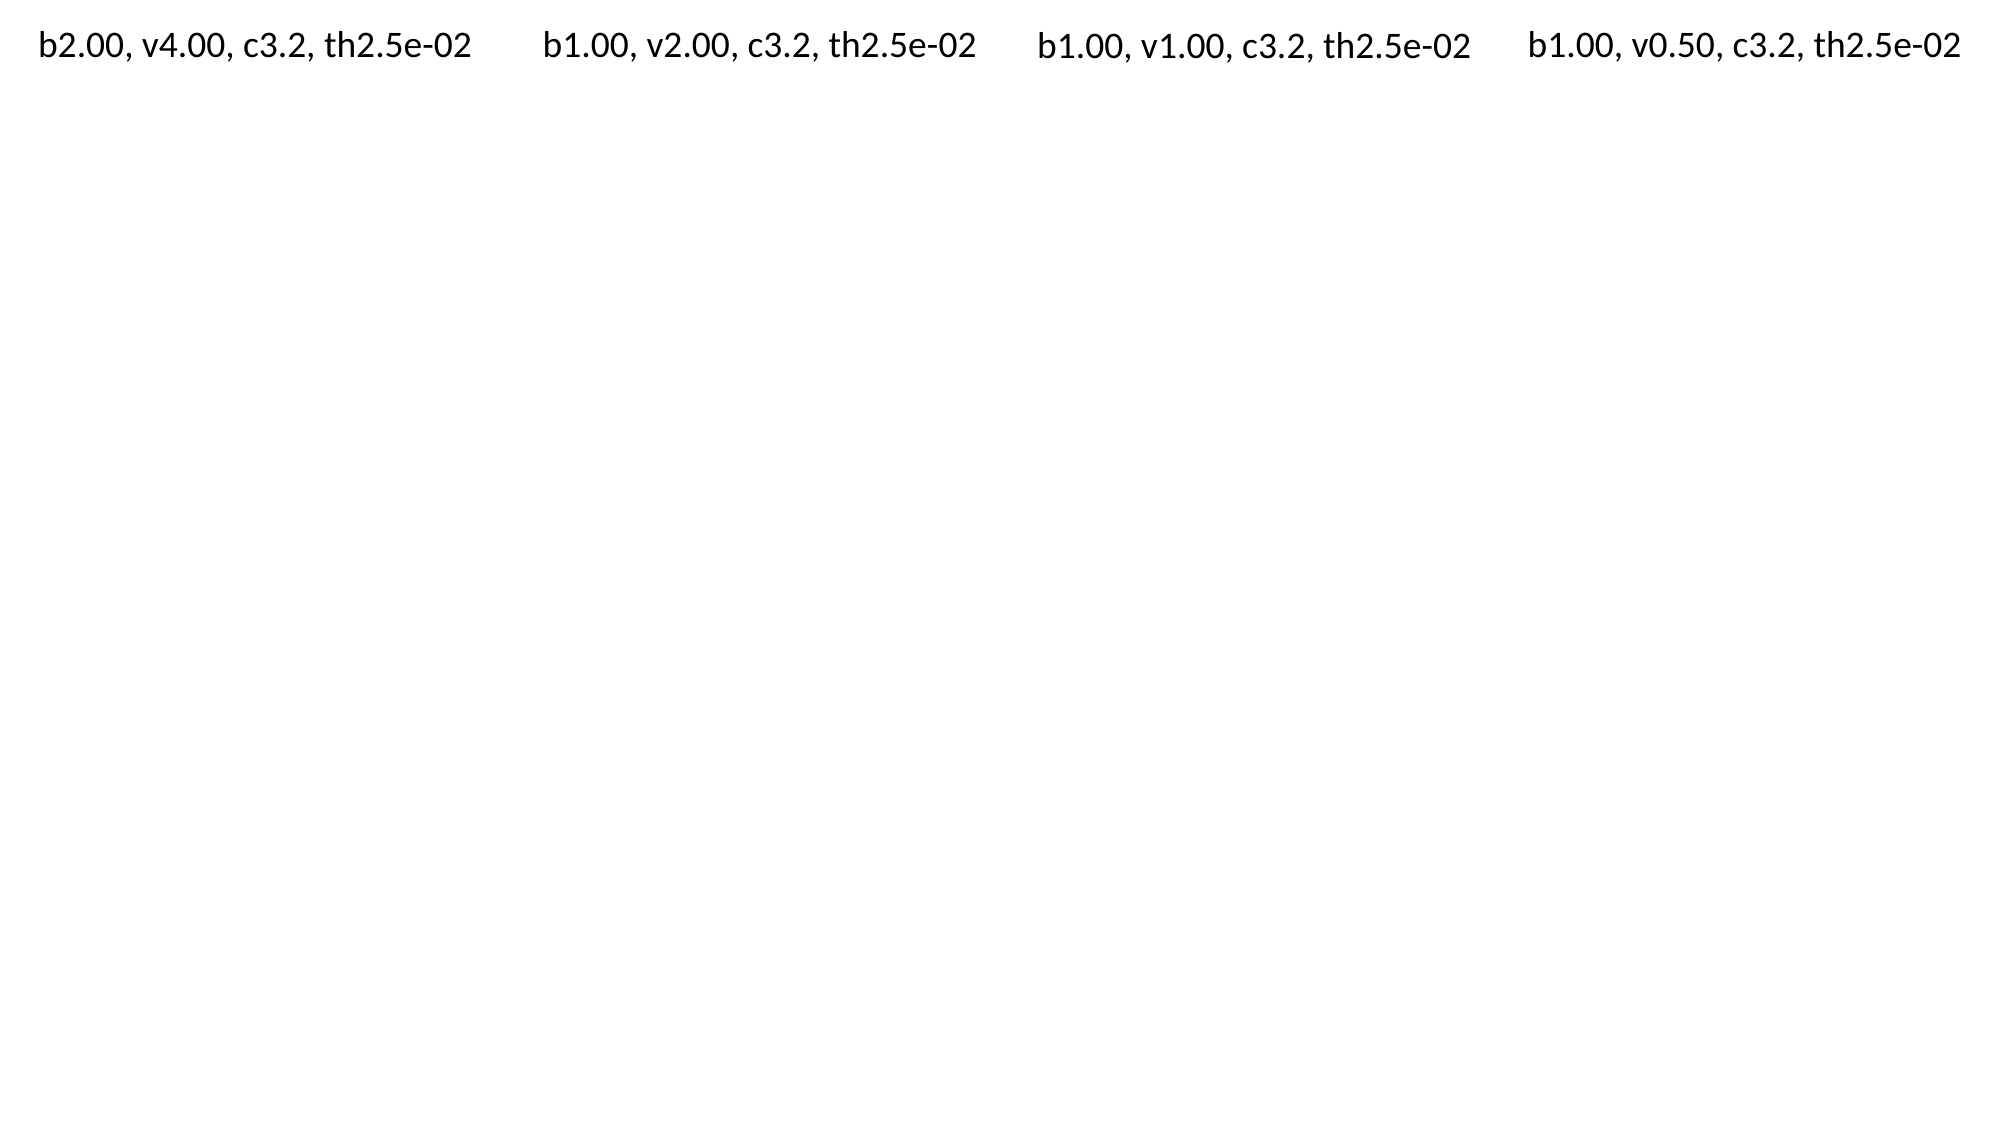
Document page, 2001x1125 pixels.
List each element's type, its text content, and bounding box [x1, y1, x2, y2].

text_box b2.00, v4.00, c3.2, th2.5e-02 [0, 12, 542, 72]
text_box b1.00, v1.00, c3.2, th2.5e-02 [968, 13, 1541, 74]
text_box b1.00, v0.50, c3.2, th2.5e-02 [1458, 12, 2000, 72]
text_box b1.00, v2.00, c3.2, th2.5e-02 [473, 13, 968, 73]
